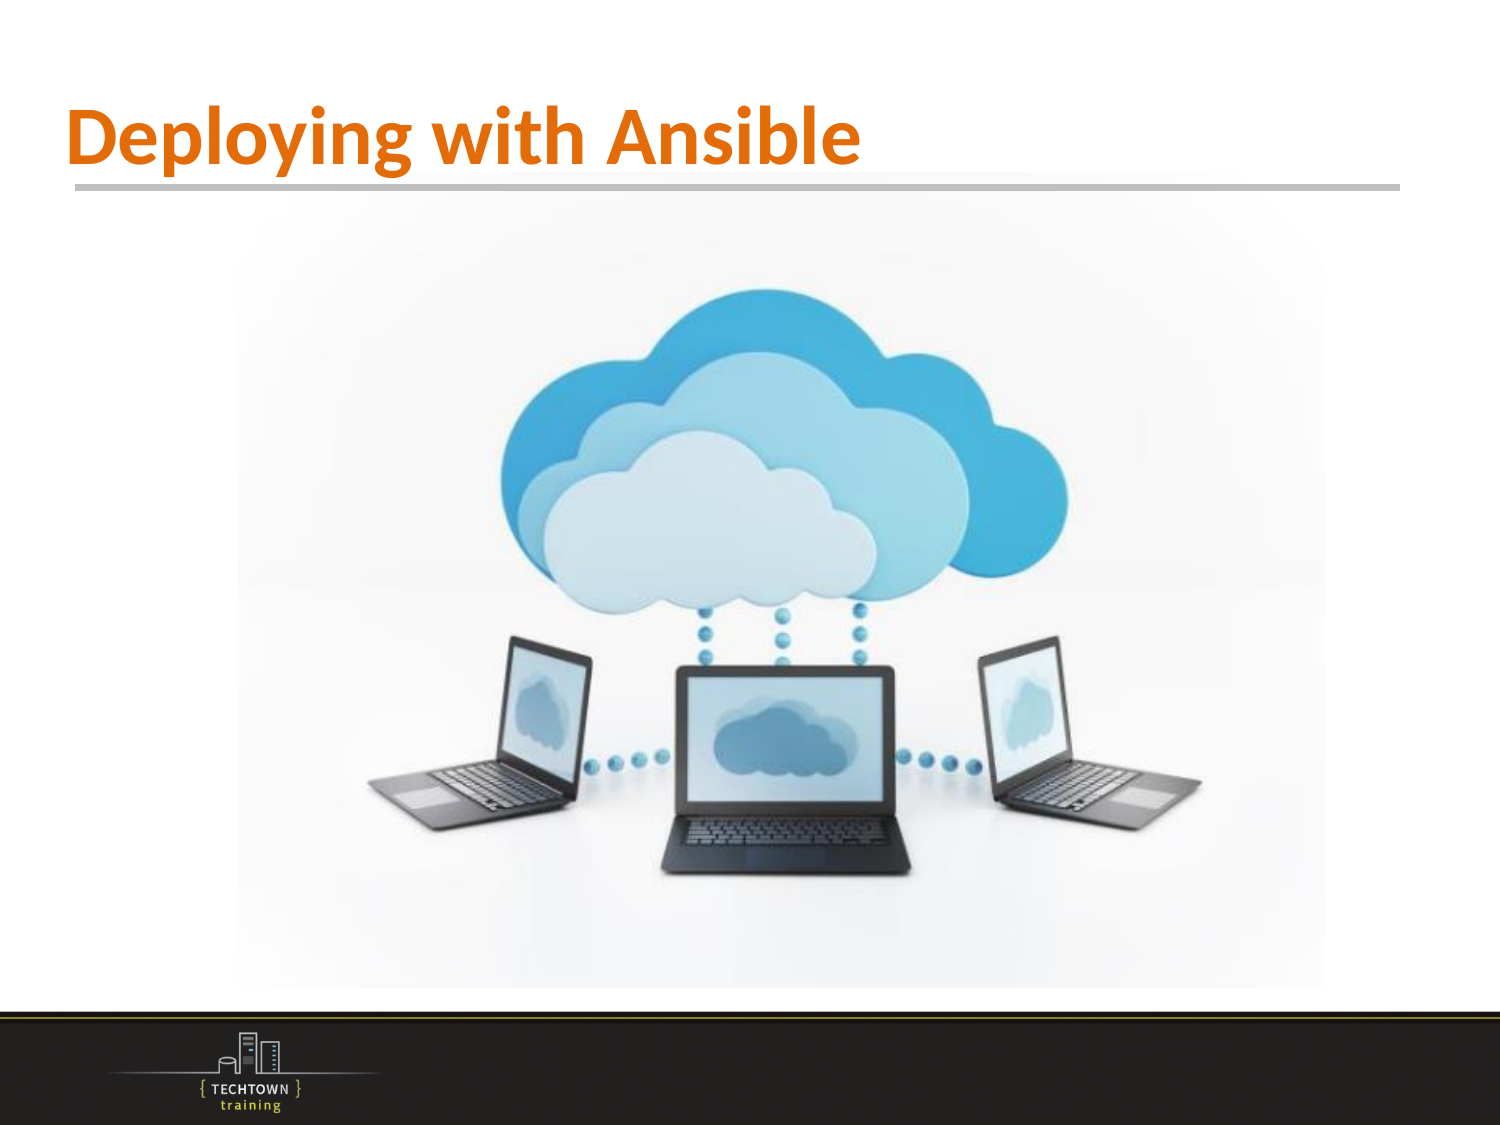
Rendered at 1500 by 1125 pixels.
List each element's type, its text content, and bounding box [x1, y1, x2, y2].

picture [0, 0, 1500, 1125]
title Deploying with Ansible [50, 37, 1450, 225]
